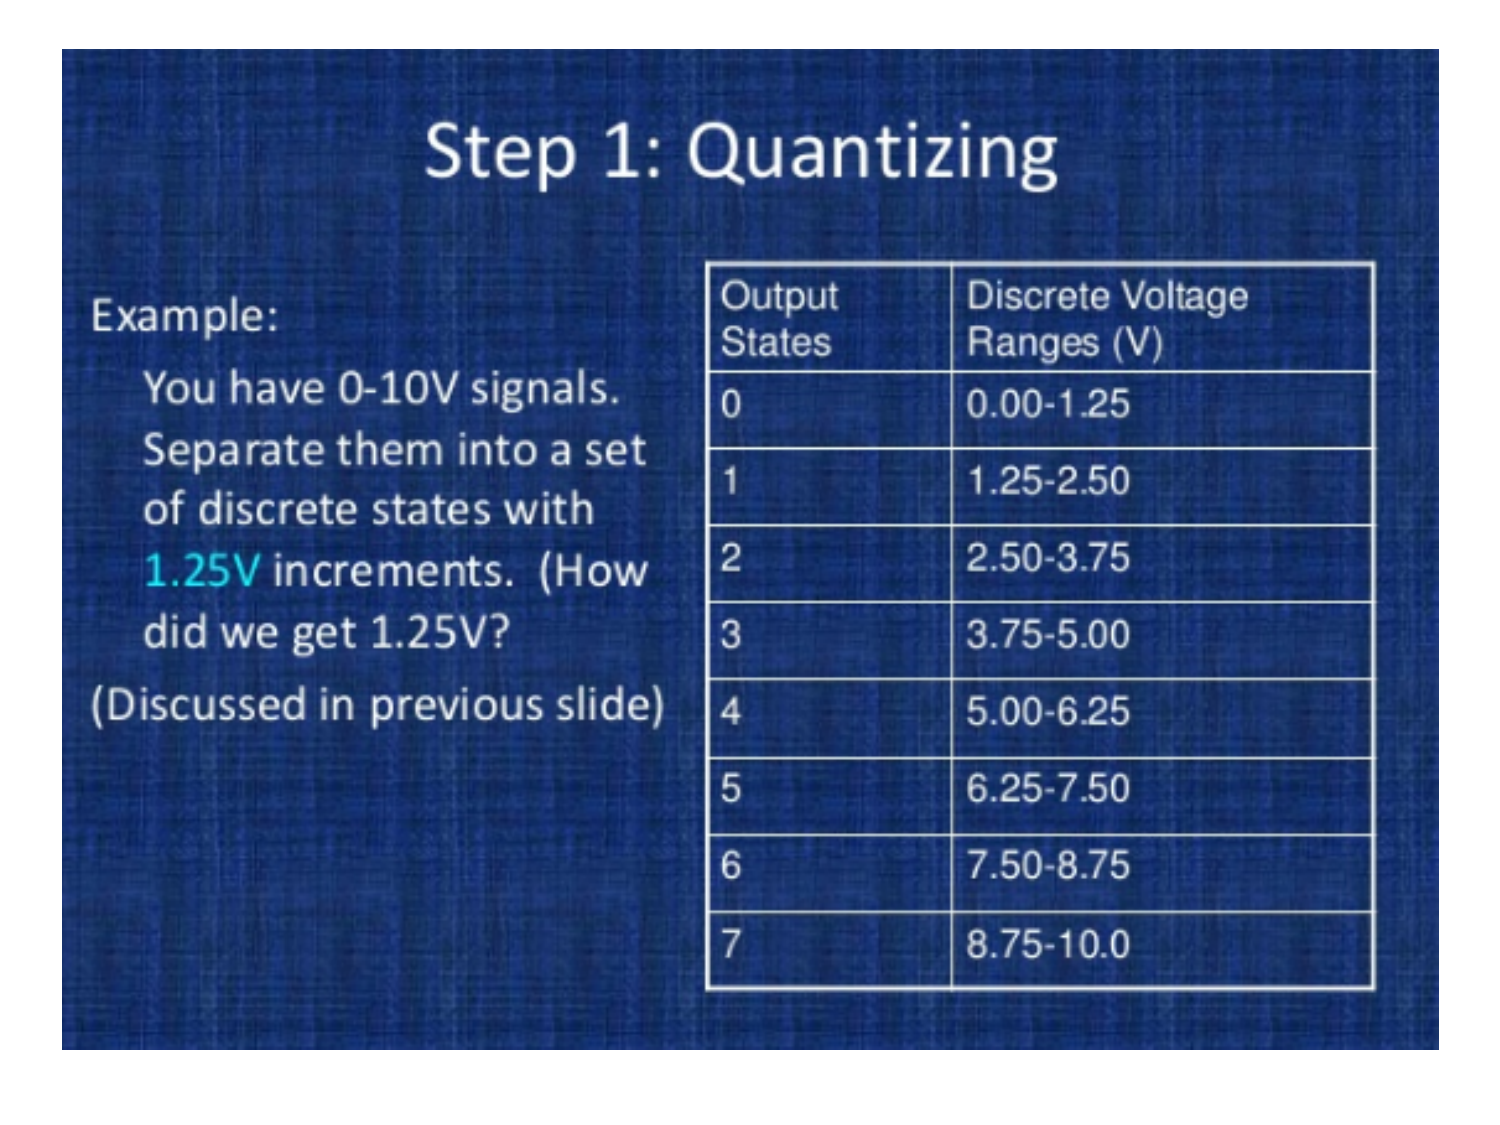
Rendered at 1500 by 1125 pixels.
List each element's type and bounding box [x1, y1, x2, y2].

picture [62, 49, 1439, 1051]
